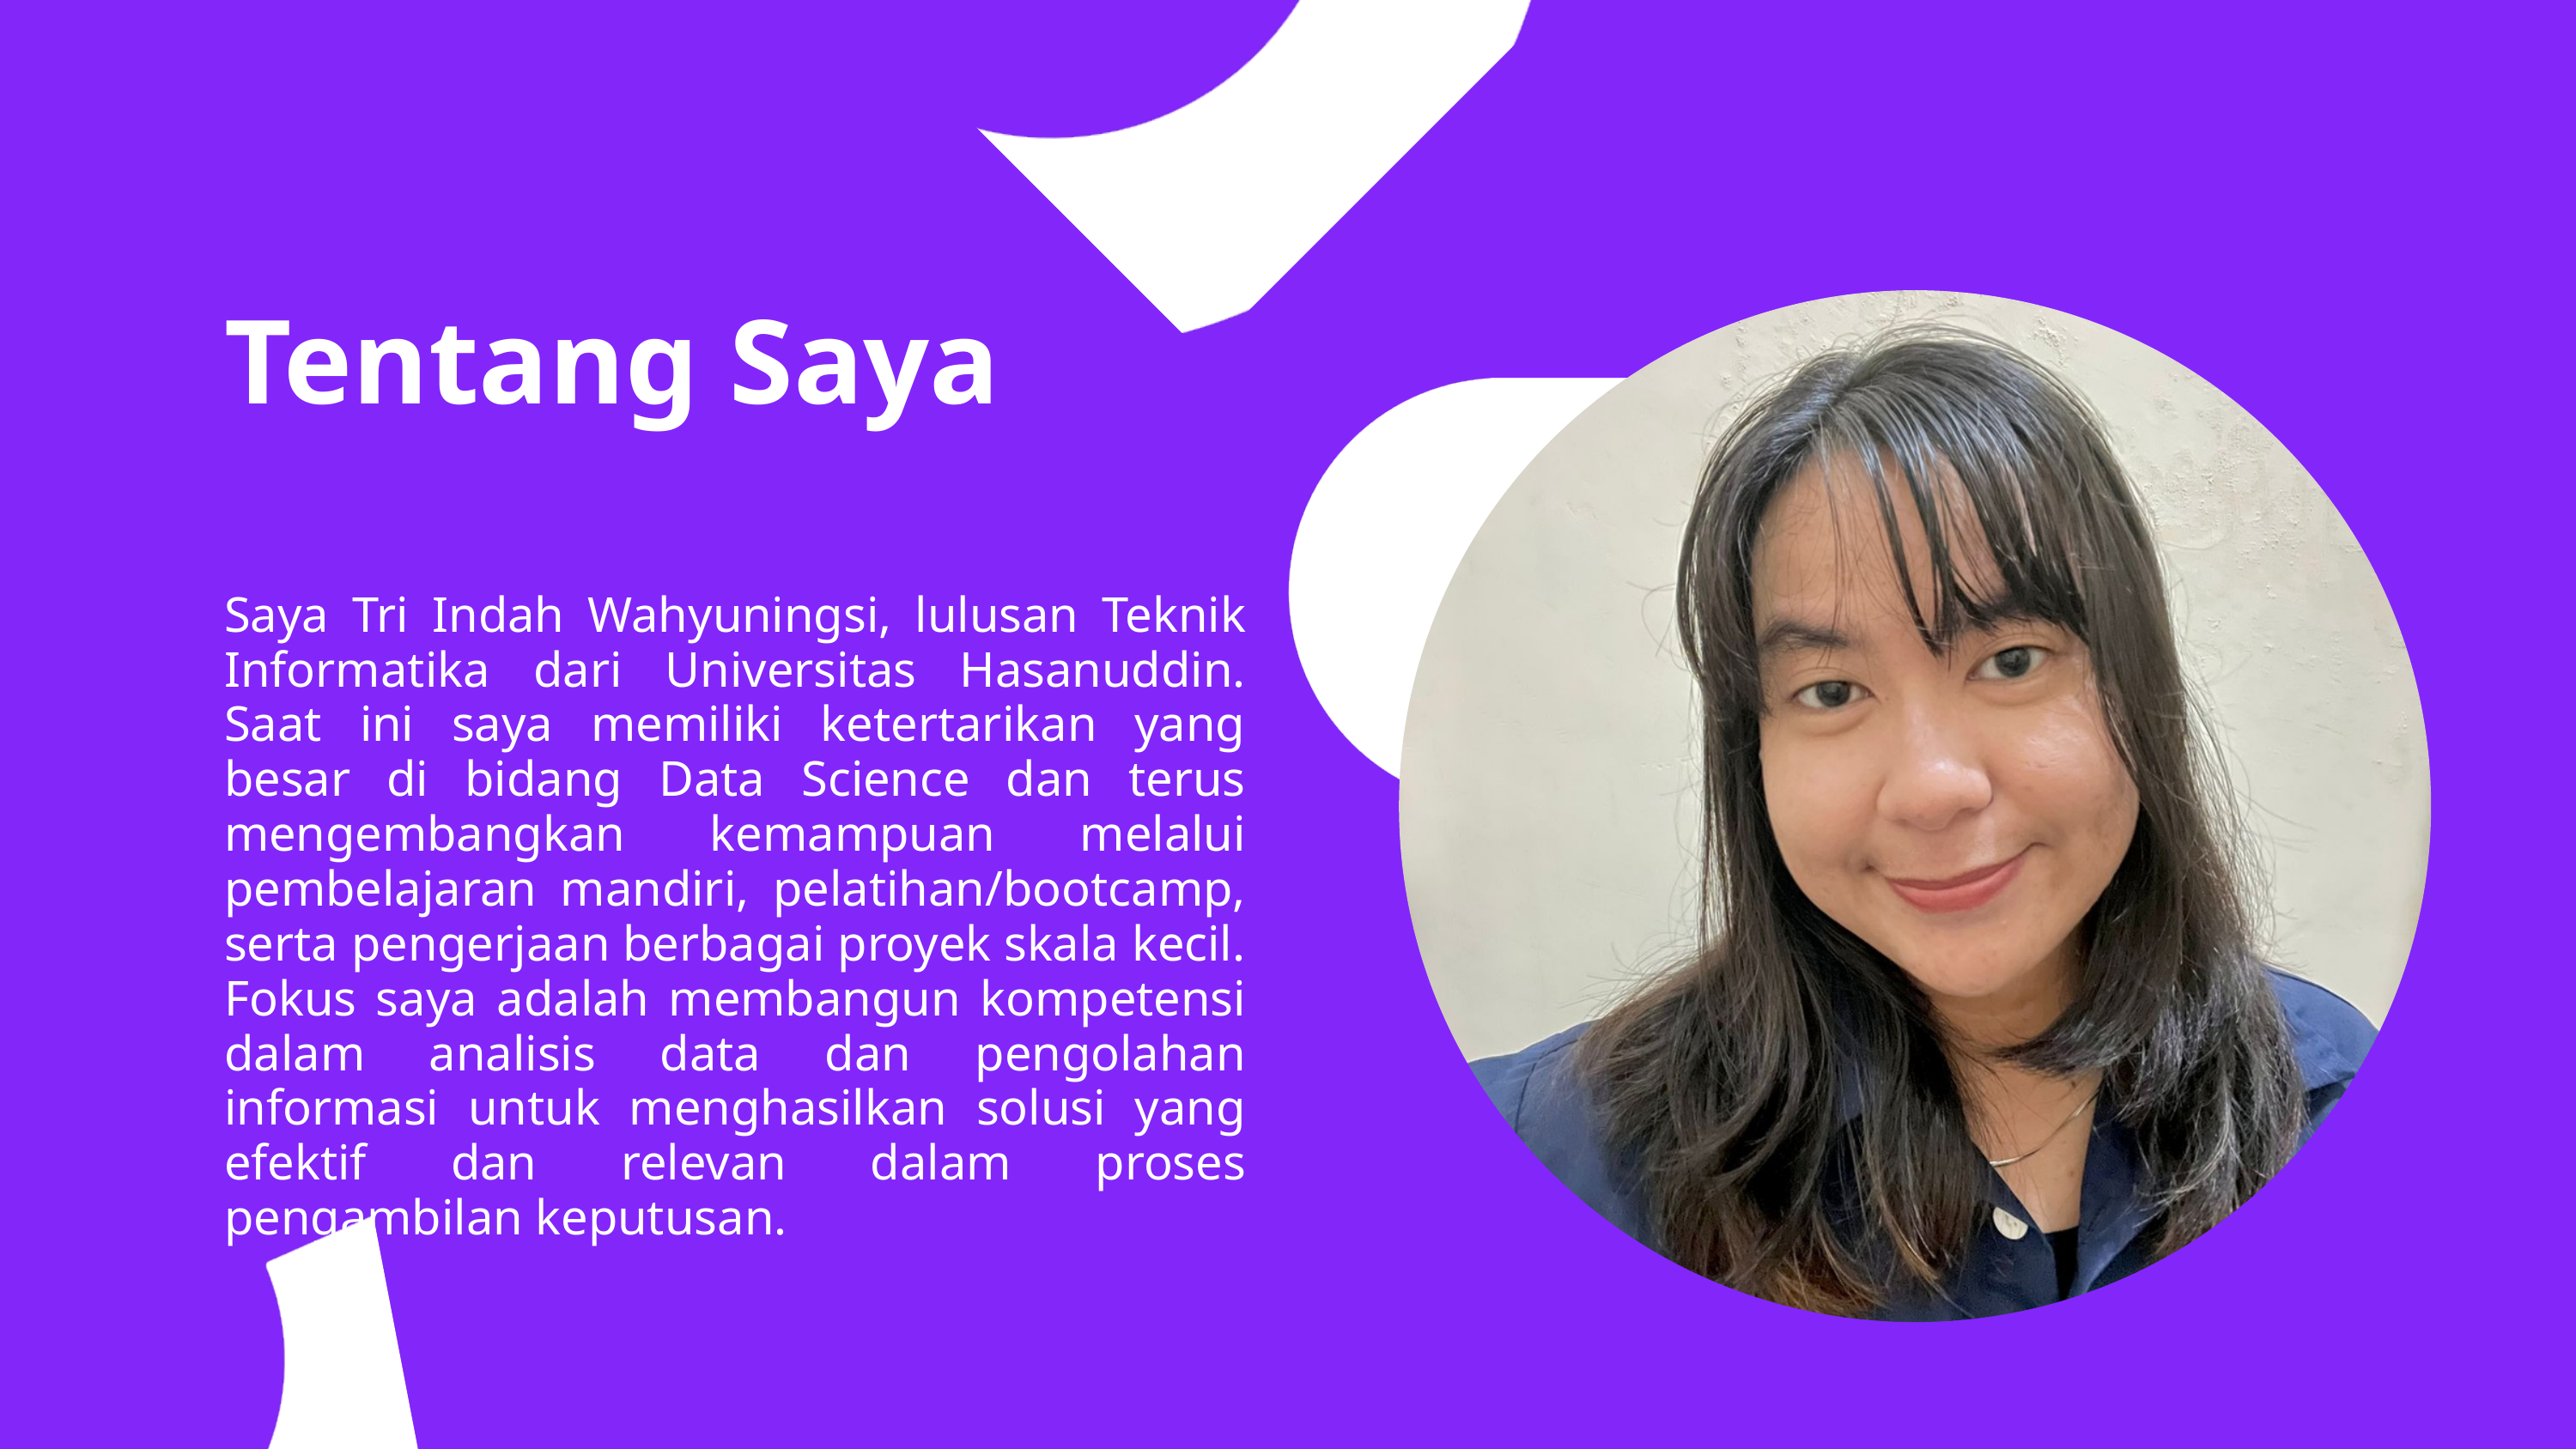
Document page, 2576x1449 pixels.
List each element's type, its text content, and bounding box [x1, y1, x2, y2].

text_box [867, 427, 888, 431]
text_box Saya Tri Indah Wahyuningsi, lulusan Teknik Informatika dari Universitas Hasanuddin. Saat ini saya memiliki ketertarikan yang besar di bidang Data Science dan terus mengembangkan kemampuan melalui pembelajaran mandiri, pelatihan/bootcamp, serta pengerjaan berbagai proyek skala kecil. Fokus saya adalah membangun kompetensi dalam analisis data dan pengolahan informasi untuk menghasilkan solusi yang efektif dan relevan dalam proses pengambilan keputusan. [224, 586, 1247, 1245]
text_box [0, 1221, 418, 1449]
text_box [1288, 378, 1394, 807]
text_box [637, 427, 674, 431]
text_box Tentang Saya [224, 302, 1247, 427]
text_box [1398, 289, 2432, 1323]
text_box [848, 0, 1559, 312]
